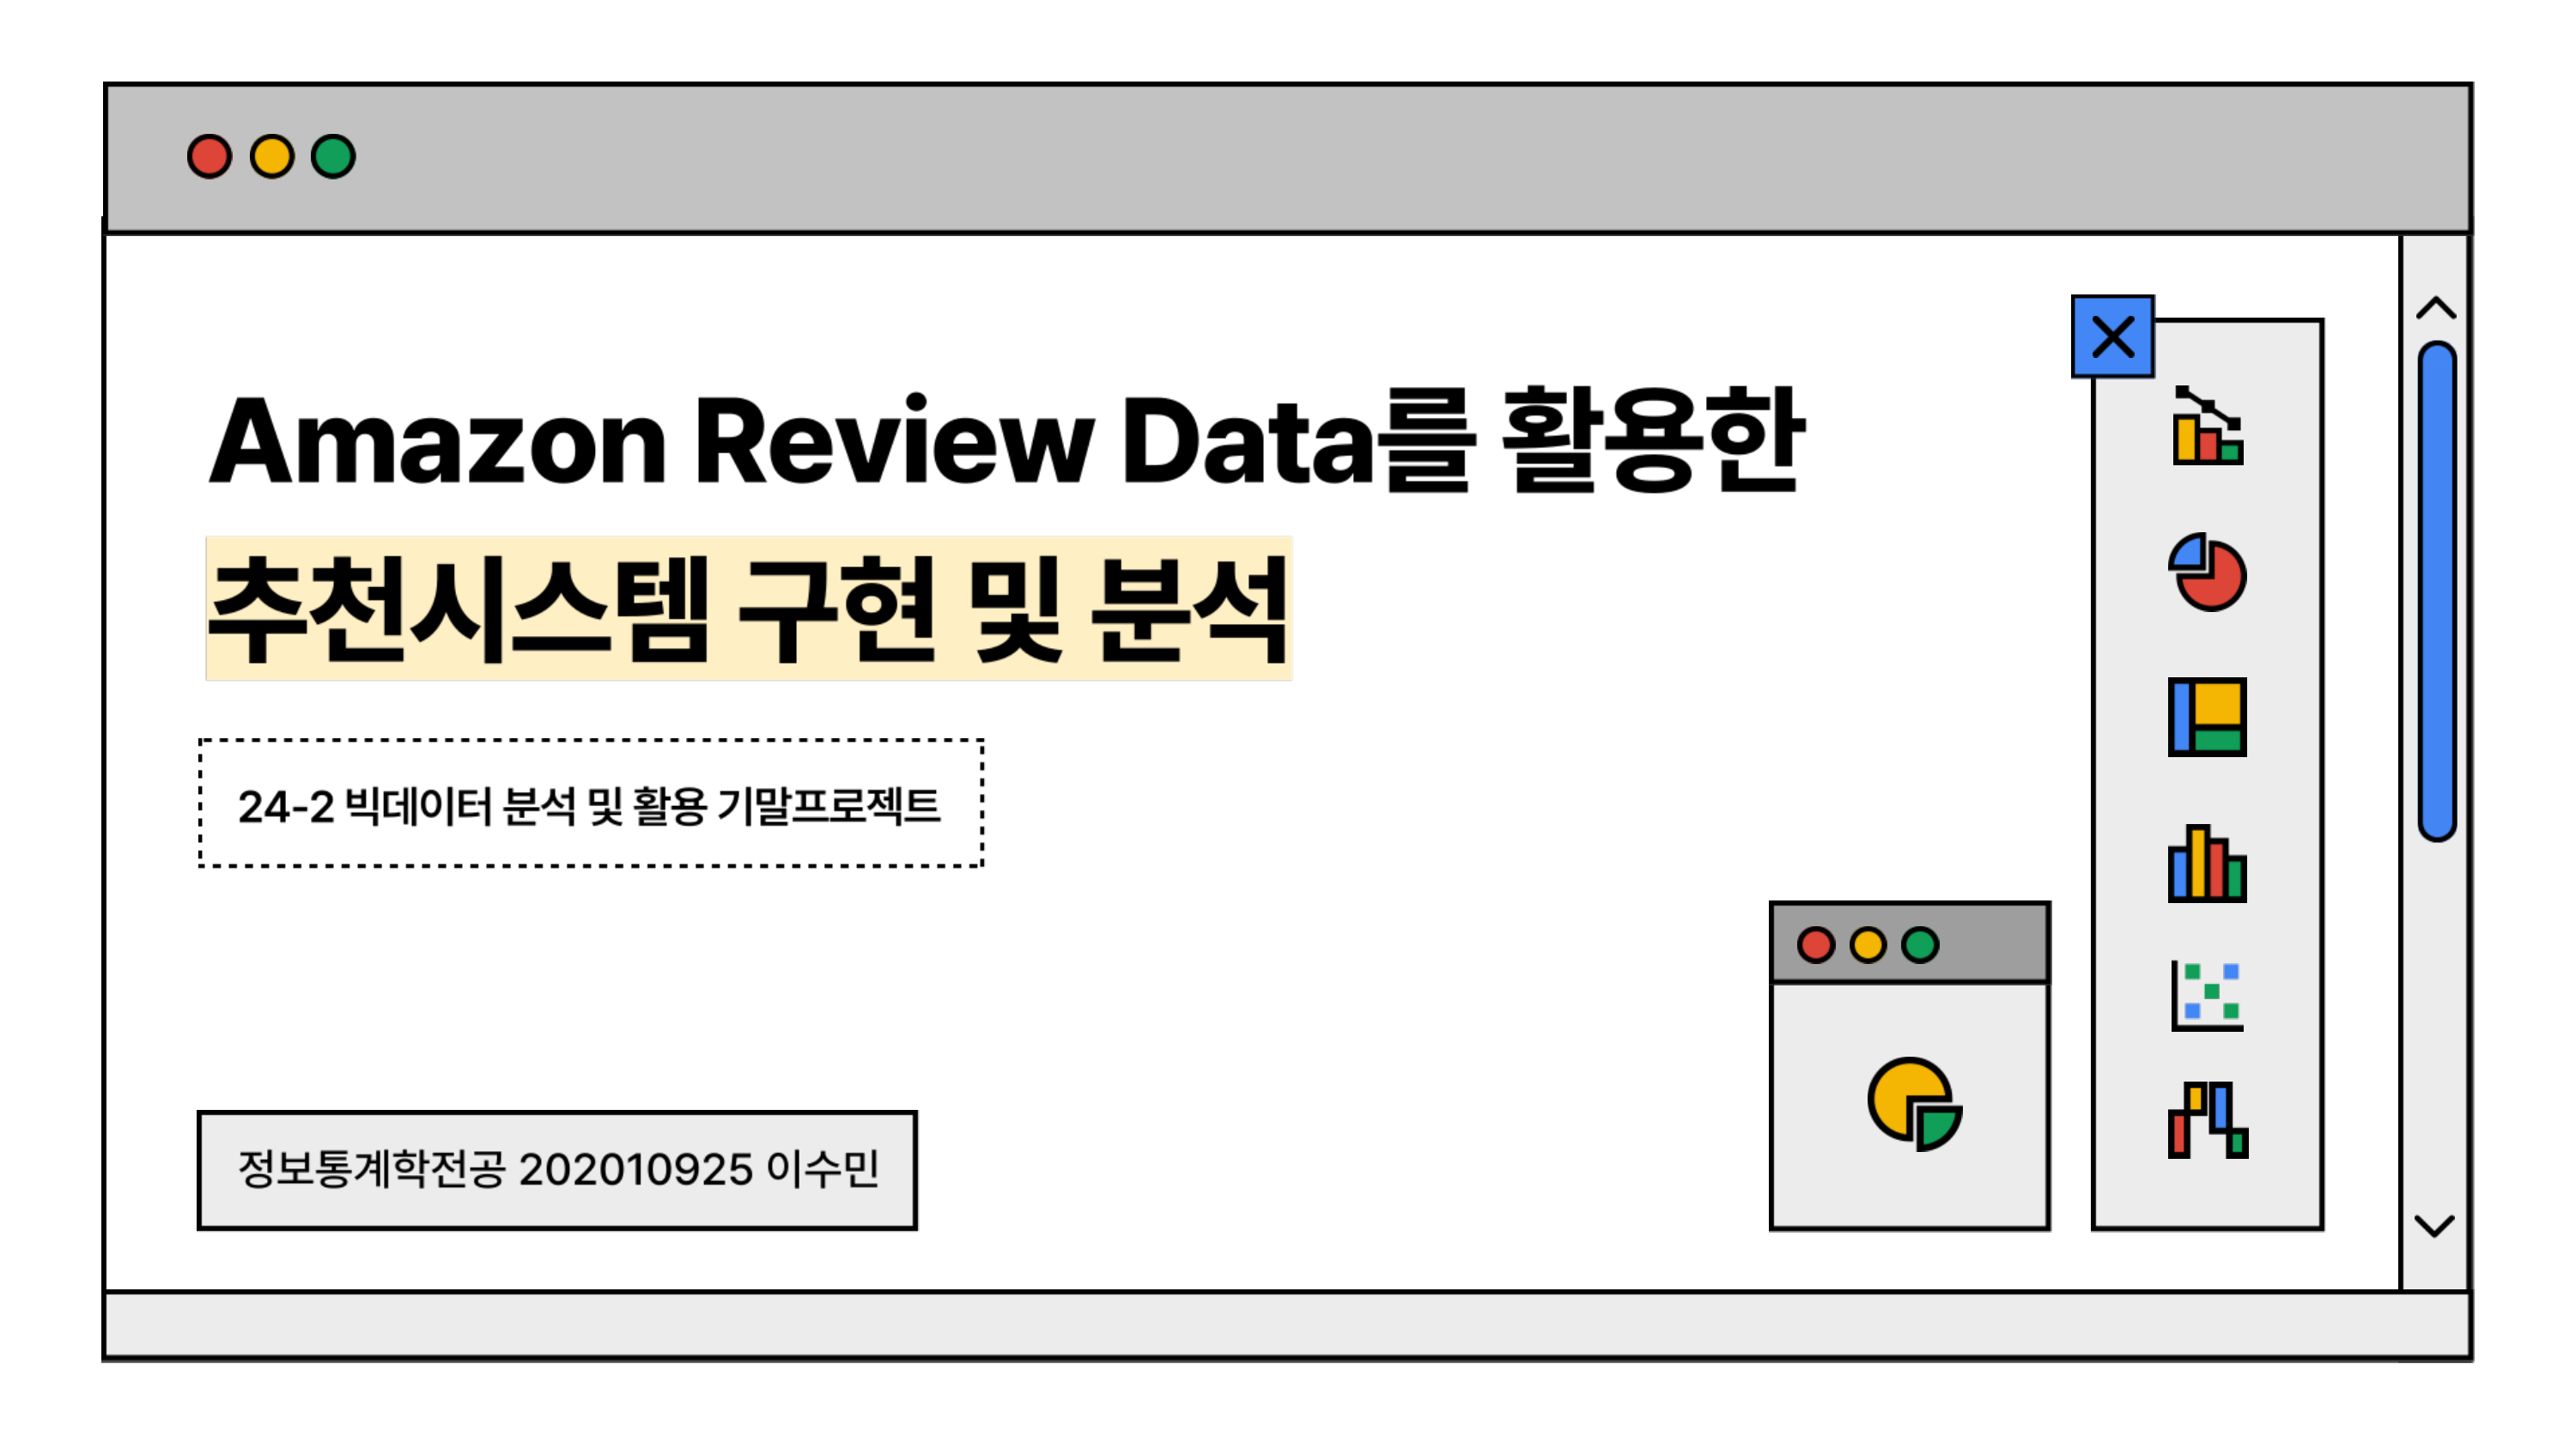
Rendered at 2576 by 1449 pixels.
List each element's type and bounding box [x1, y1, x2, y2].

picture [101, 82, 2576, 1363]
